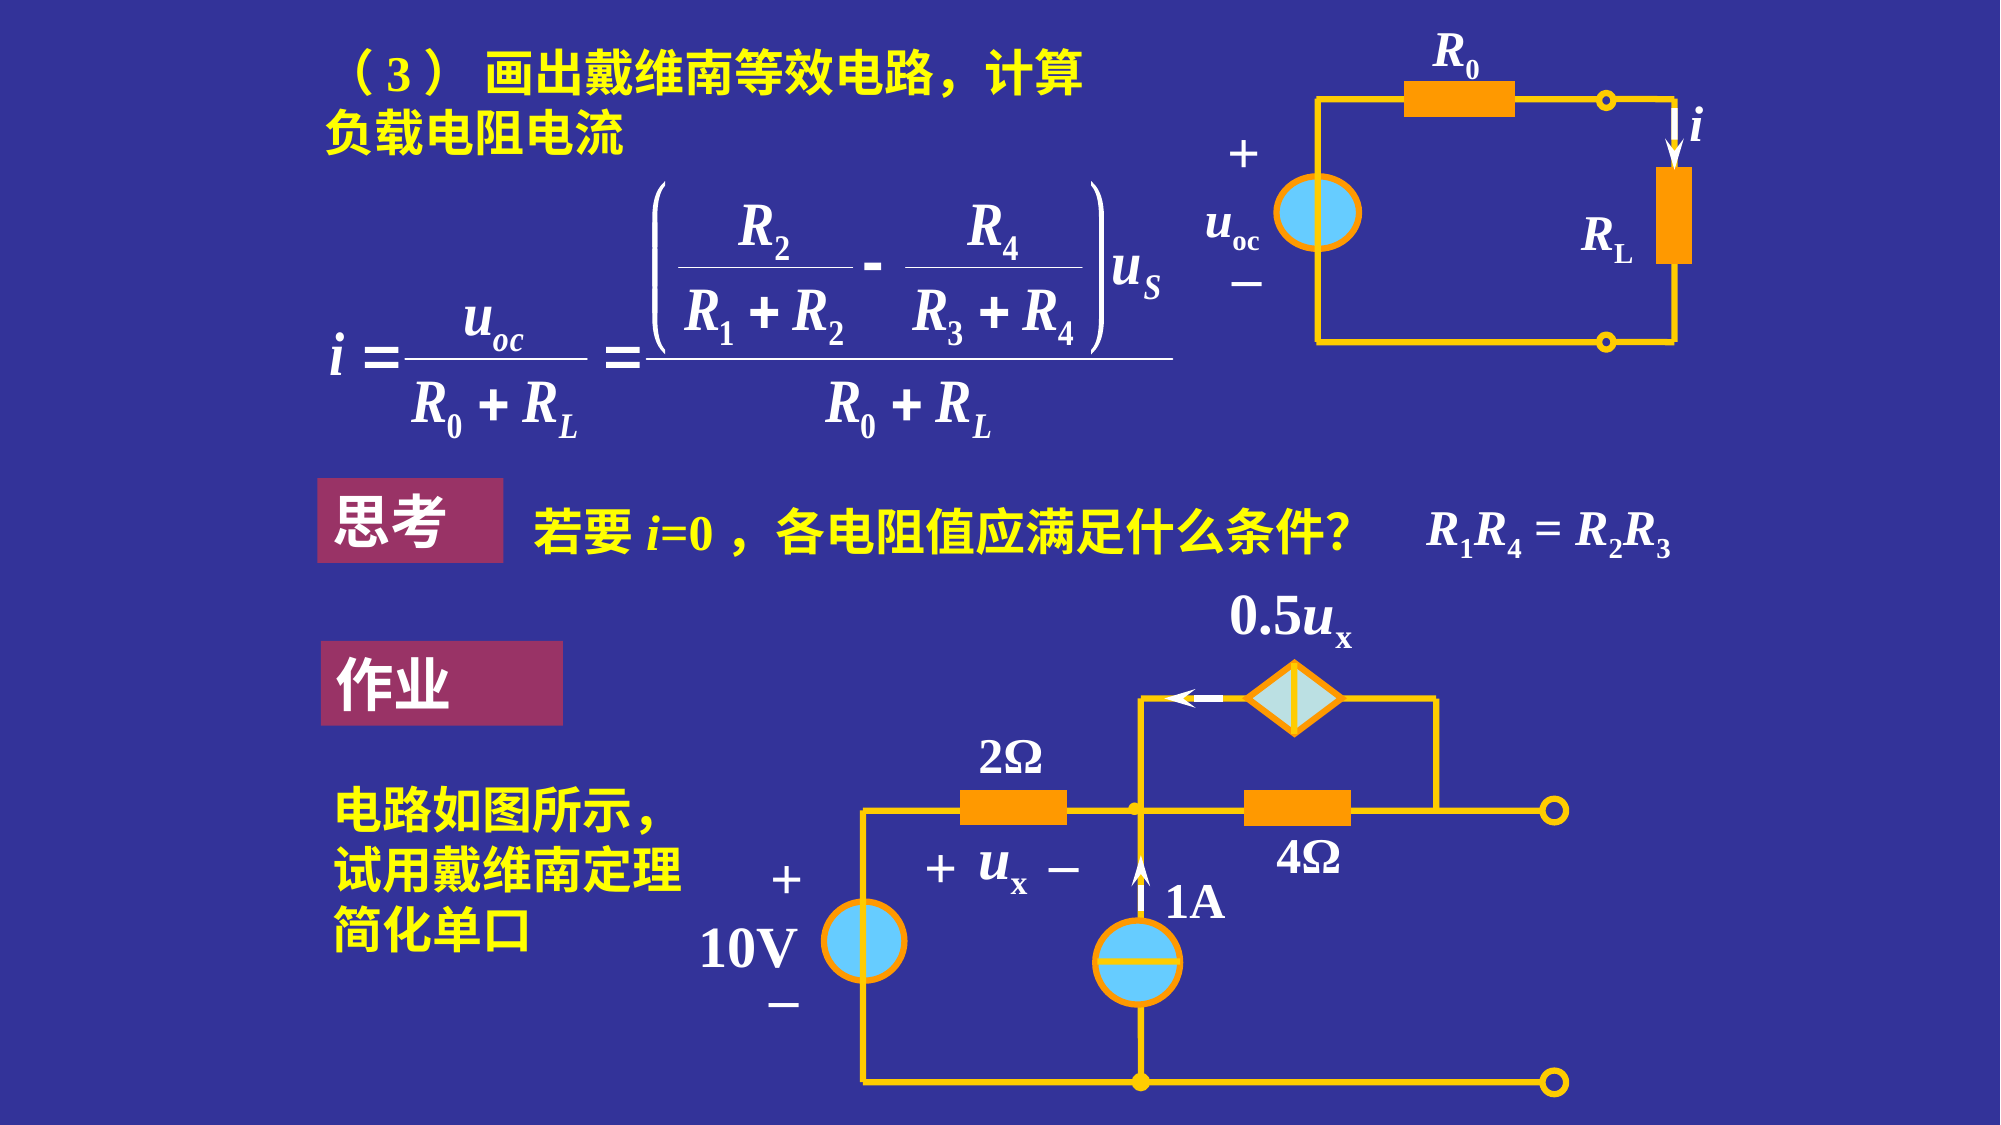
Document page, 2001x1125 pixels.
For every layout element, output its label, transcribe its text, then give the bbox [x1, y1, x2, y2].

text_box 电路如图所示，试用戴维南定理简化单口 [317, 771, 683, 967]
text_box 作业 [320, 640, 563, 726]
text_box 若要i=0，各电阻值应满足什么条件？ [519, 493, 1371, 569]
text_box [1190, 9, 1738, 350]
text_box R1R4 = R2R3 [1382, 488, 1715, 572]
text_box （3） 画出戴维南等效电路，计算负载电阻电流 [309, 34, 1124, 170]
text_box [683, 568, 1567, 1095]
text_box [320, 169, 1182, 449]
text_box 思考 [317, 478, 504, 563]
